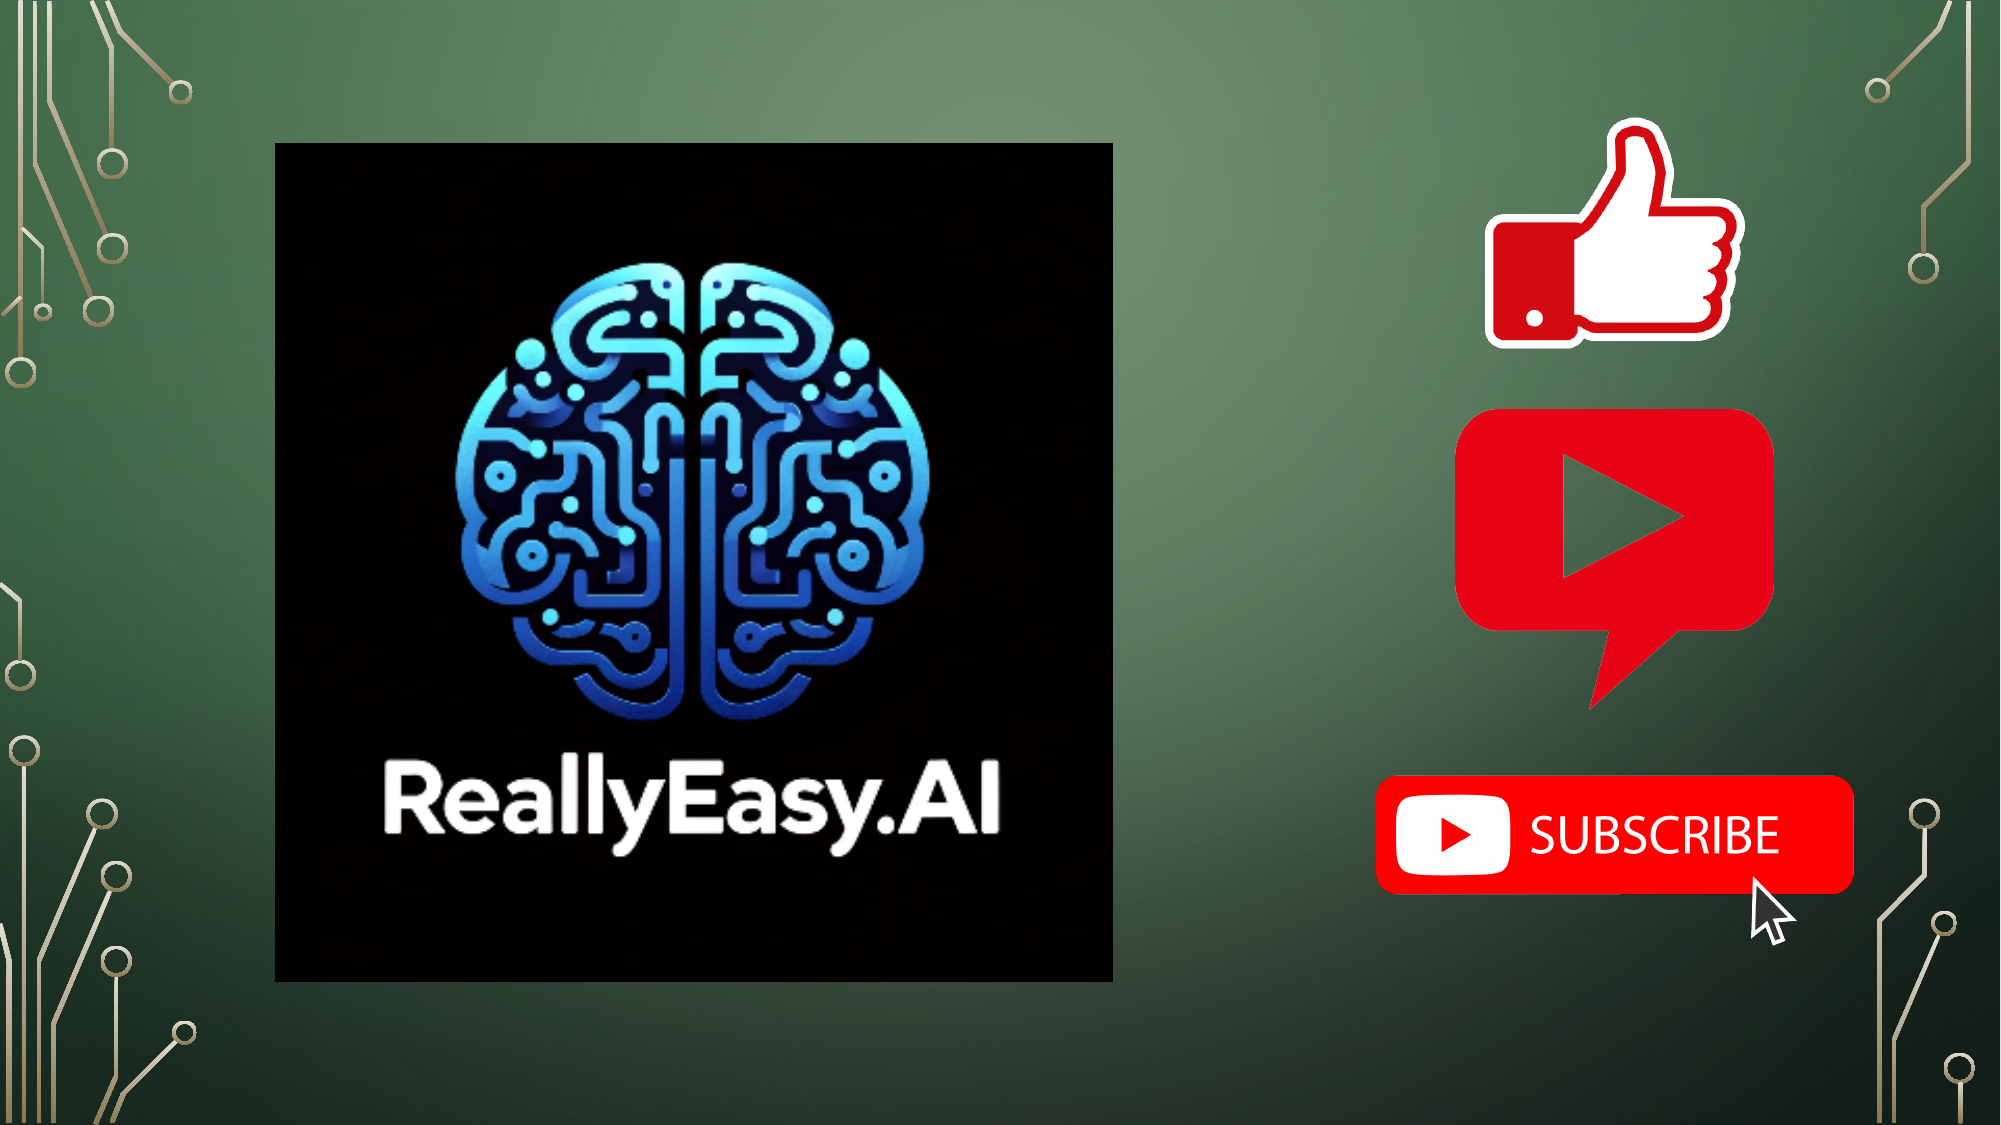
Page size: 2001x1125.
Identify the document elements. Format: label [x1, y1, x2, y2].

text_box [1353, 87, 1877, 1105]
picture [274, 143, 1113, 982]
